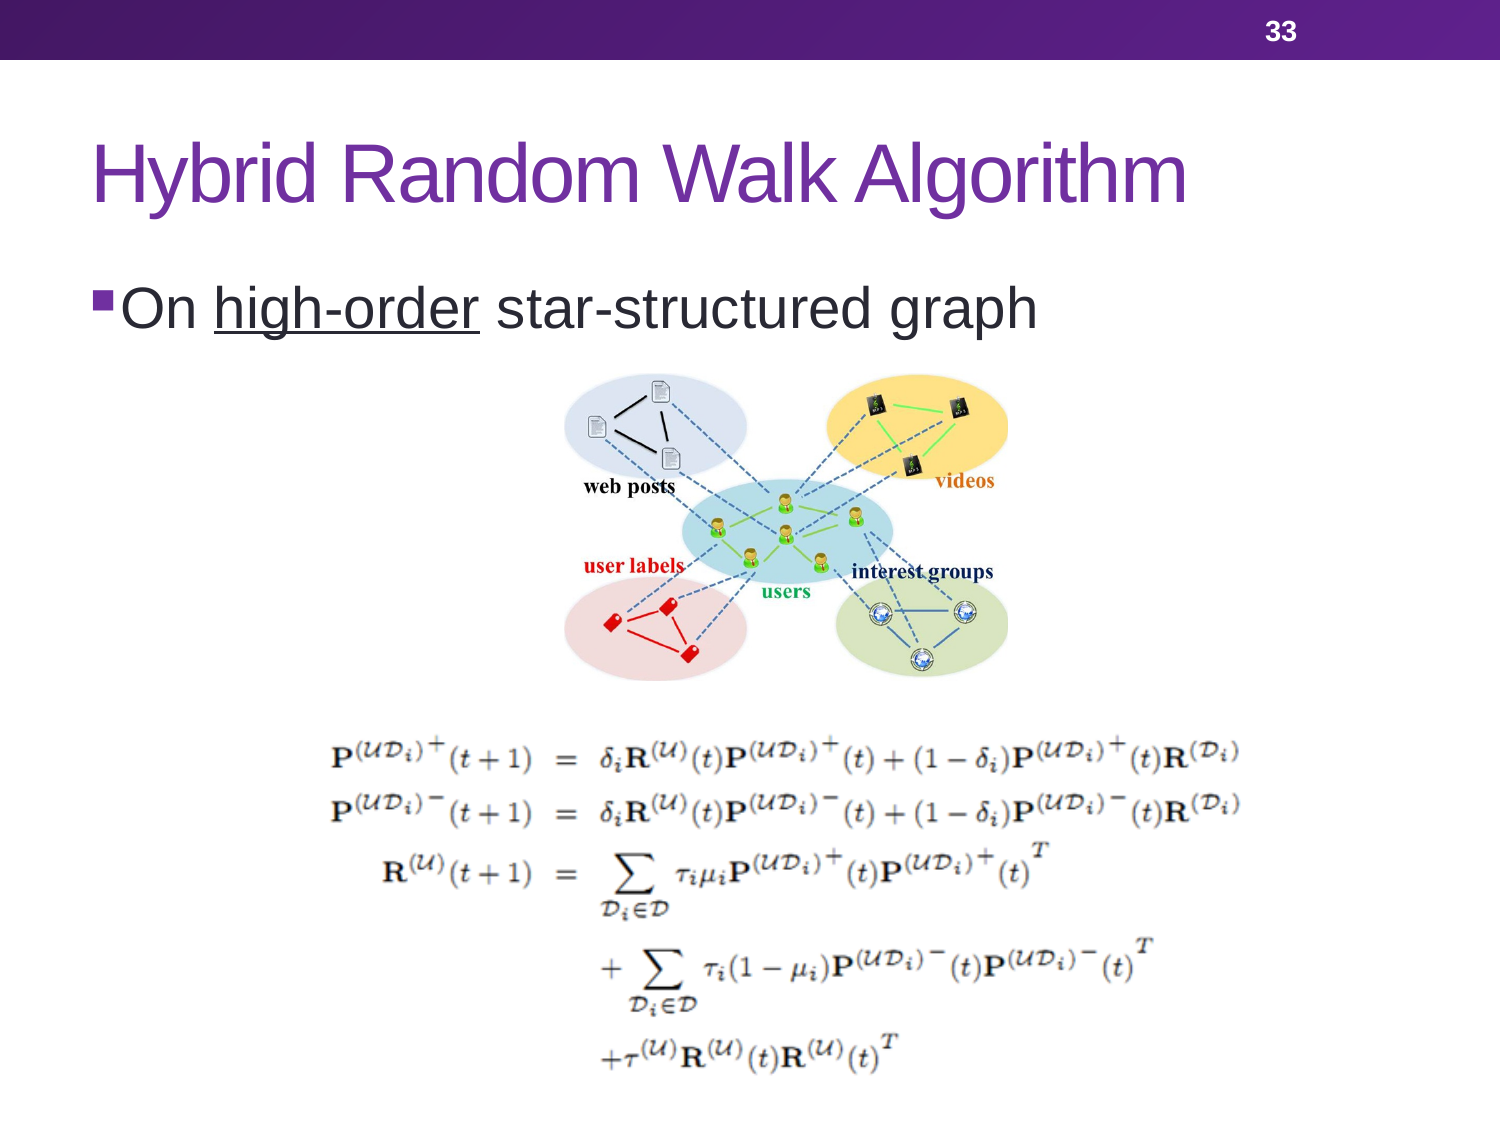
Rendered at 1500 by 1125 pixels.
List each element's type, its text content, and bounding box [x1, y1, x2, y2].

title Hybrid Random Walk Algorithm [75, 87, 1425, 250]
slide_number 33 [1250, 3, 1425, 57]
picture [328, 726, 1244, 1084]
list On high-order star-structured graph [75, 262, 1425, 1063]
picture [564, 373, 1008, 681]
